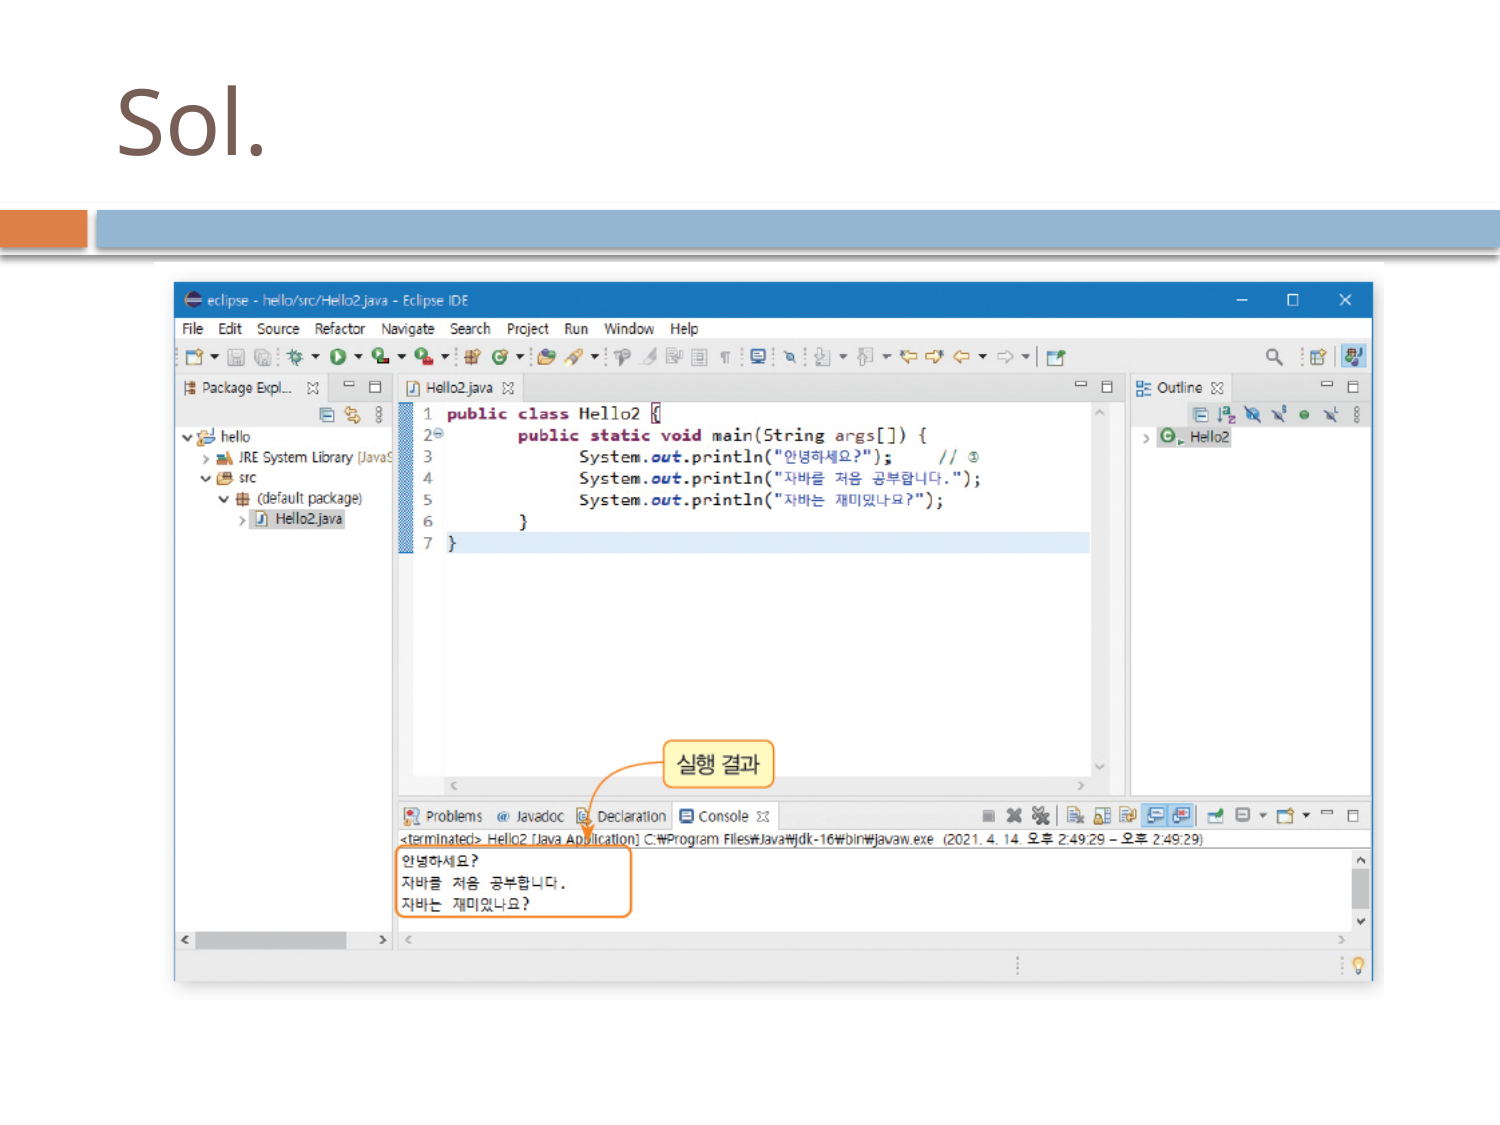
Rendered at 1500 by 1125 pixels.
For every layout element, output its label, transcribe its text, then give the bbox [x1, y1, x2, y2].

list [154, 262, 1385, 1001]
title Sol. [100, 37, 1438, 200]
